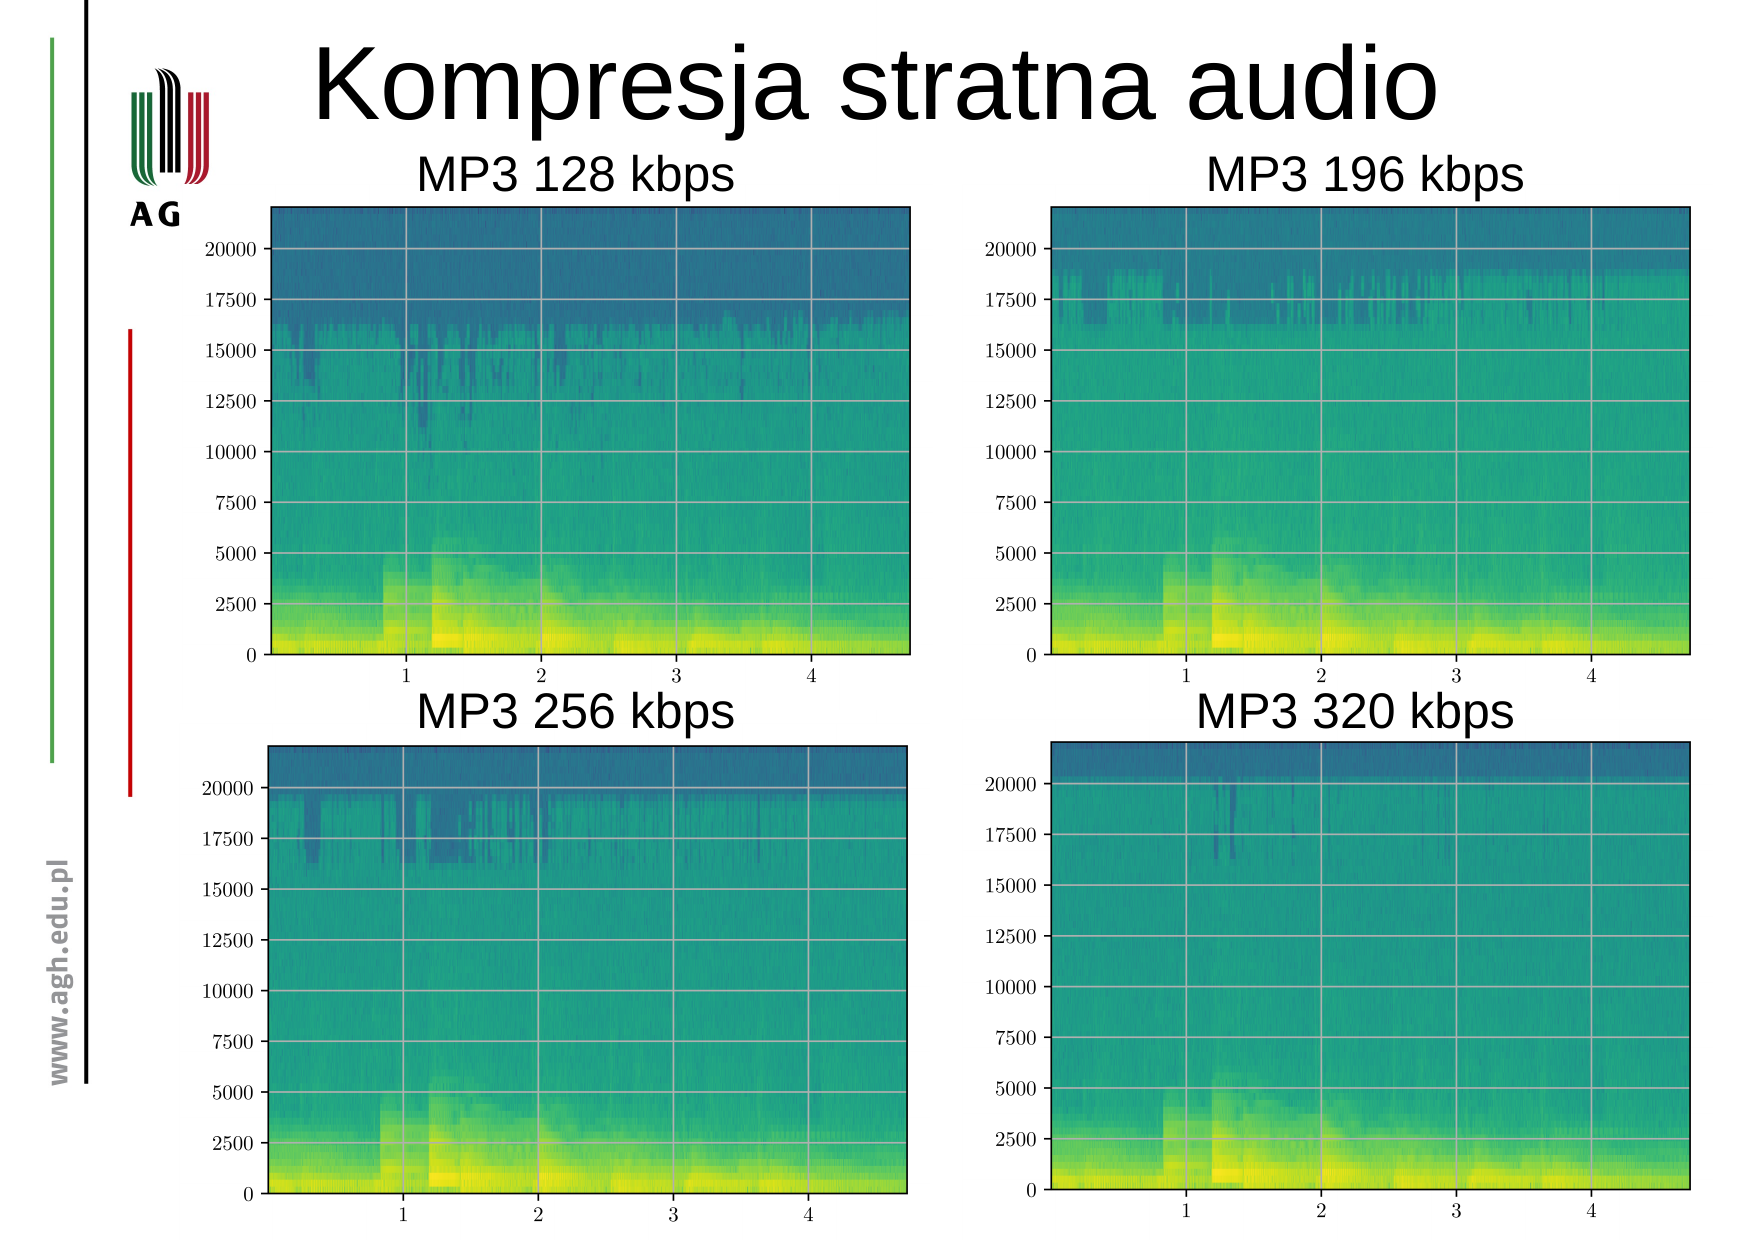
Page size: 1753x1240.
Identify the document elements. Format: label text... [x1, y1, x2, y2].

text_box MP3 196 kbps [1190, 133, 1611, 183]
text_box [0, 820, 85, 1128]
picture [0, 0, 1753, 1240]
text_box MP3 128 kbps [401, 133, 822, 182]
text_box Kompresja stratna audio [131, 6, 1622, 149]
